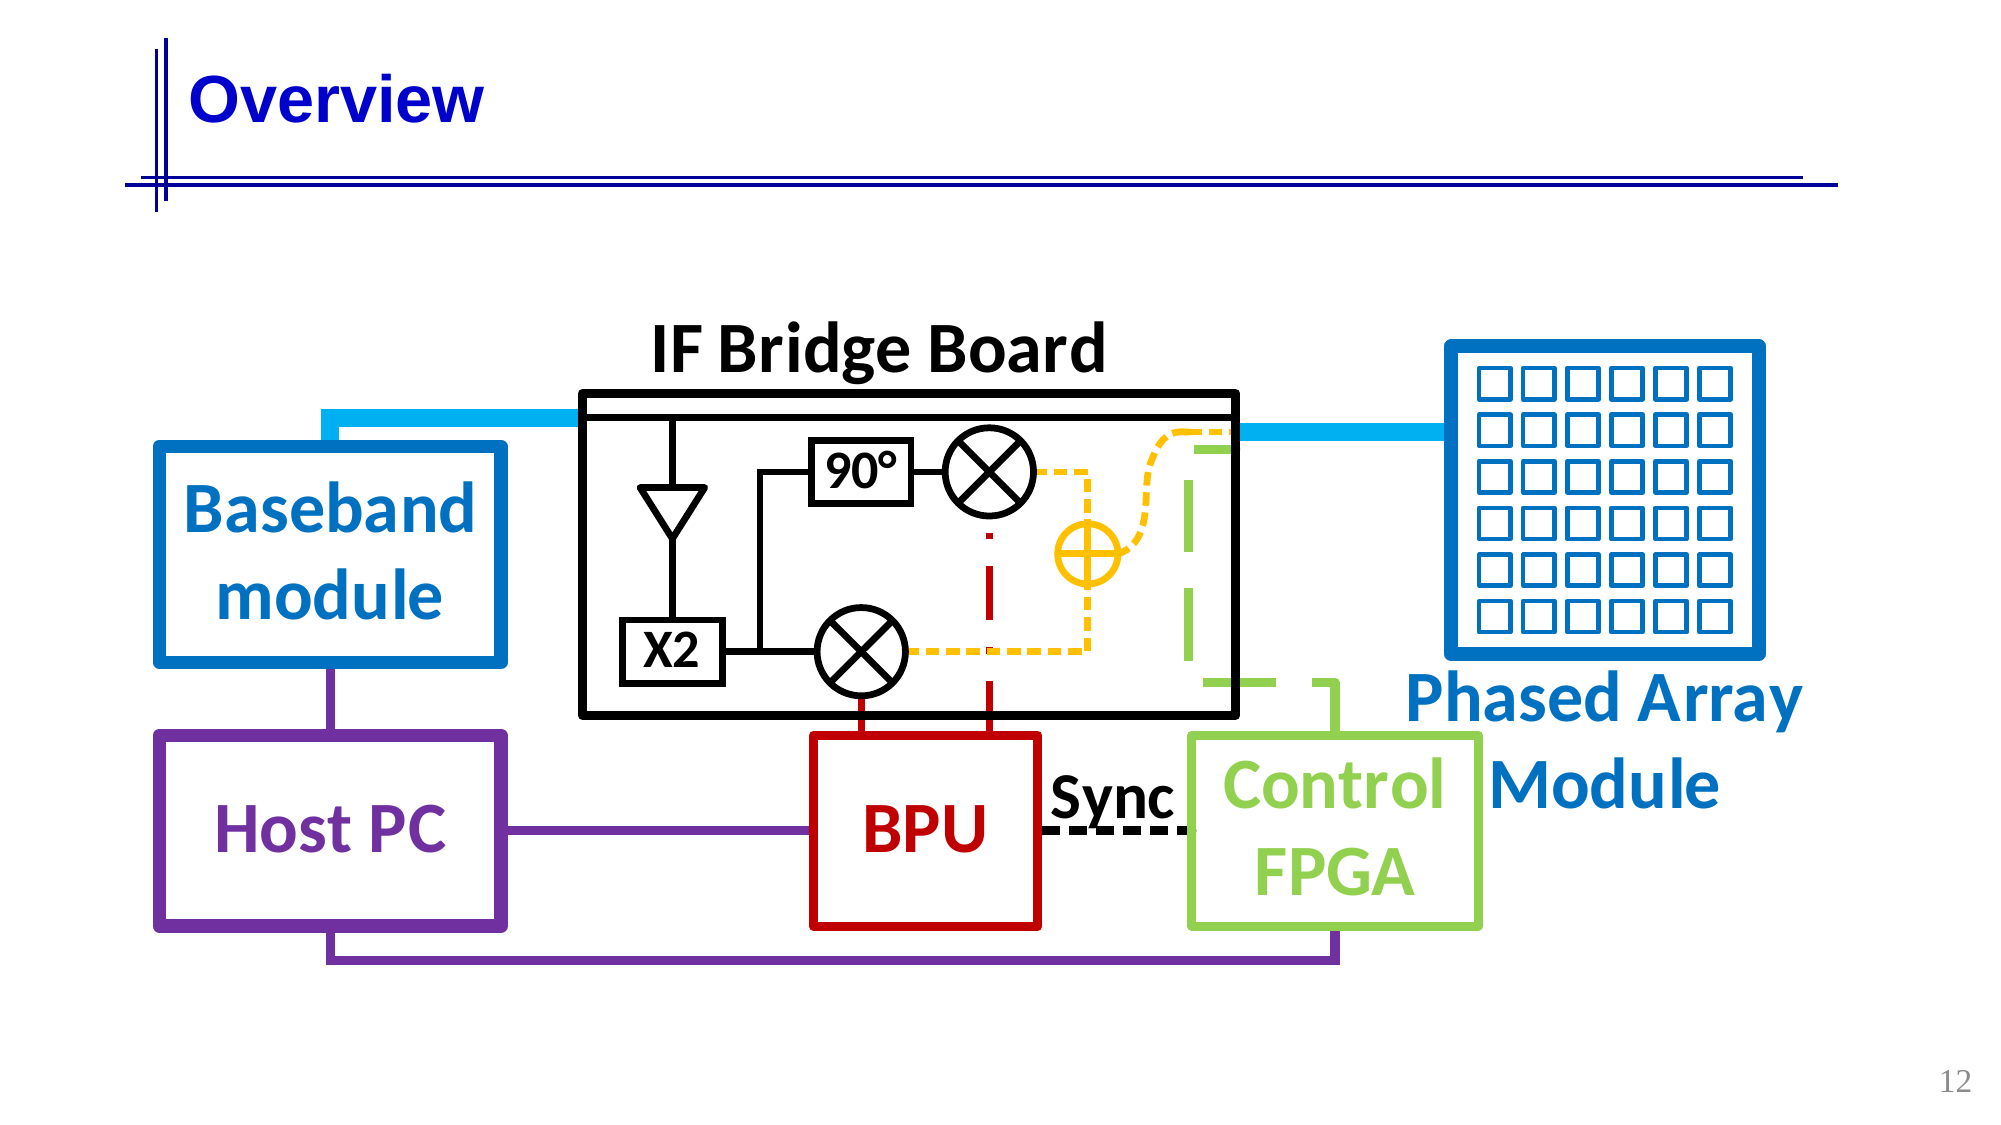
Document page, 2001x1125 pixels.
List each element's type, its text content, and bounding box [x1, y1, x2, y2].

slide_number 12 [1897, 1052, 1988, 1106]
title Overview [173, 7, 1898, 196]
picture [143, 281, 1857, 966]
